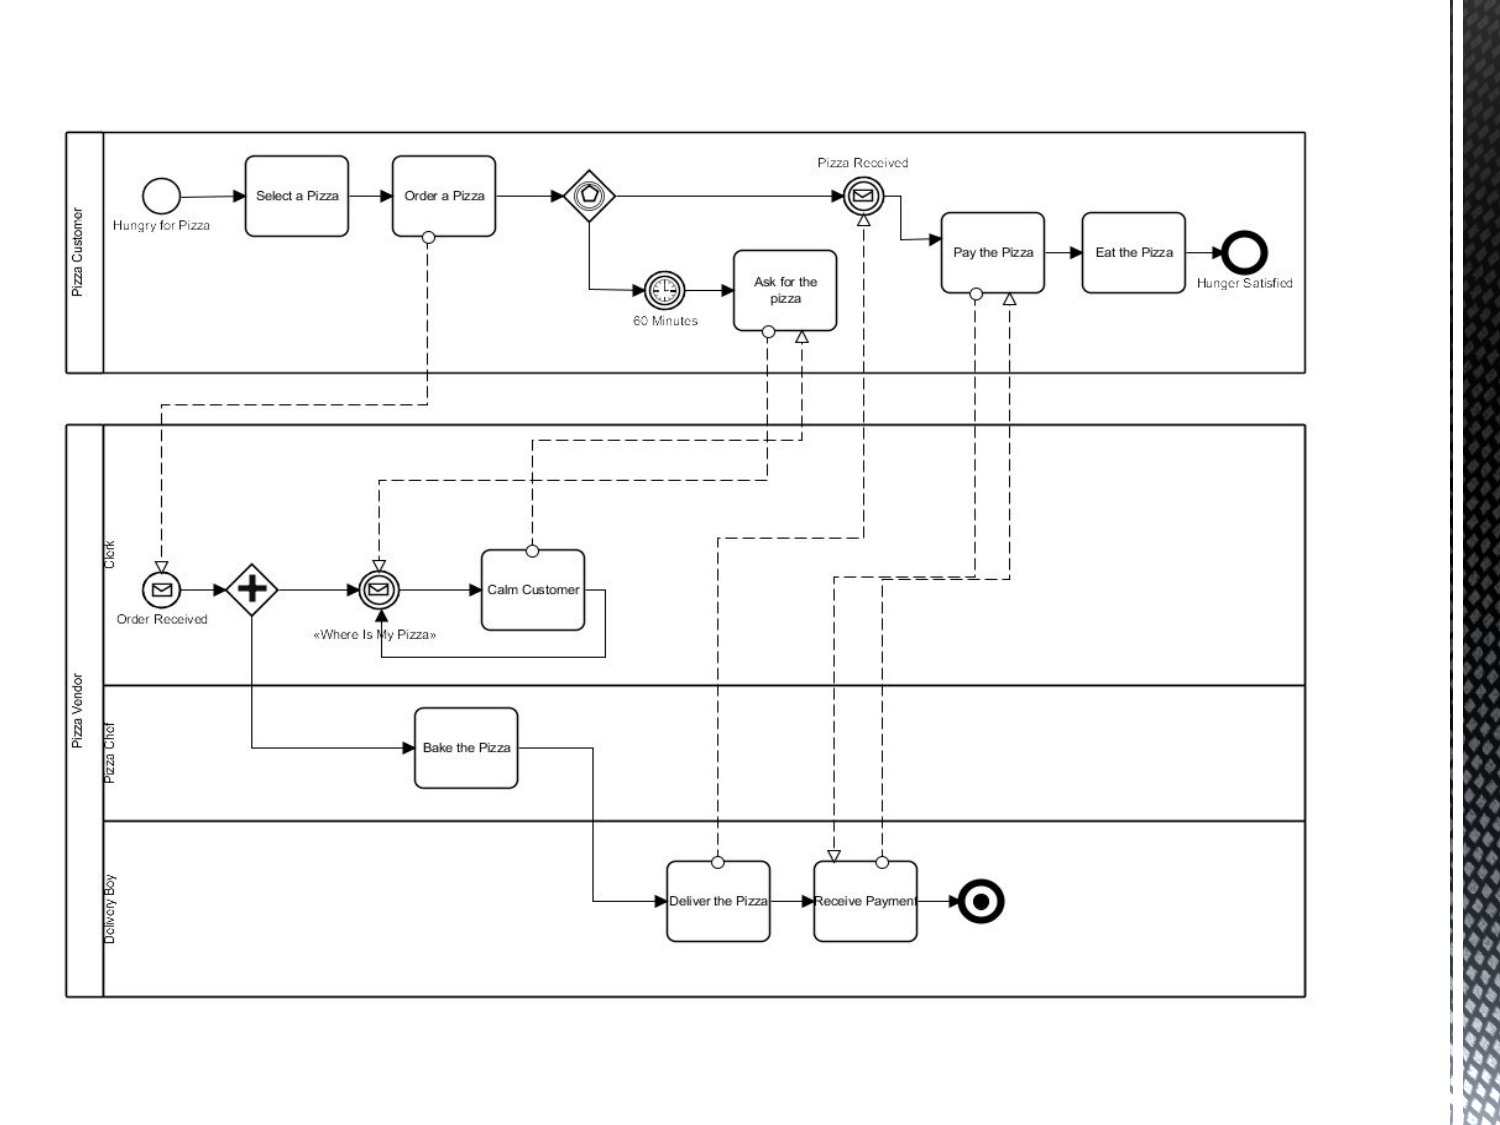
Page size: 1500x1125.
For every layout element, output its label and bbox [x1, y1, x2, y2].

picture [9, 106, 1401, 1086]
picture [1447, 0, 1500, 1125]
